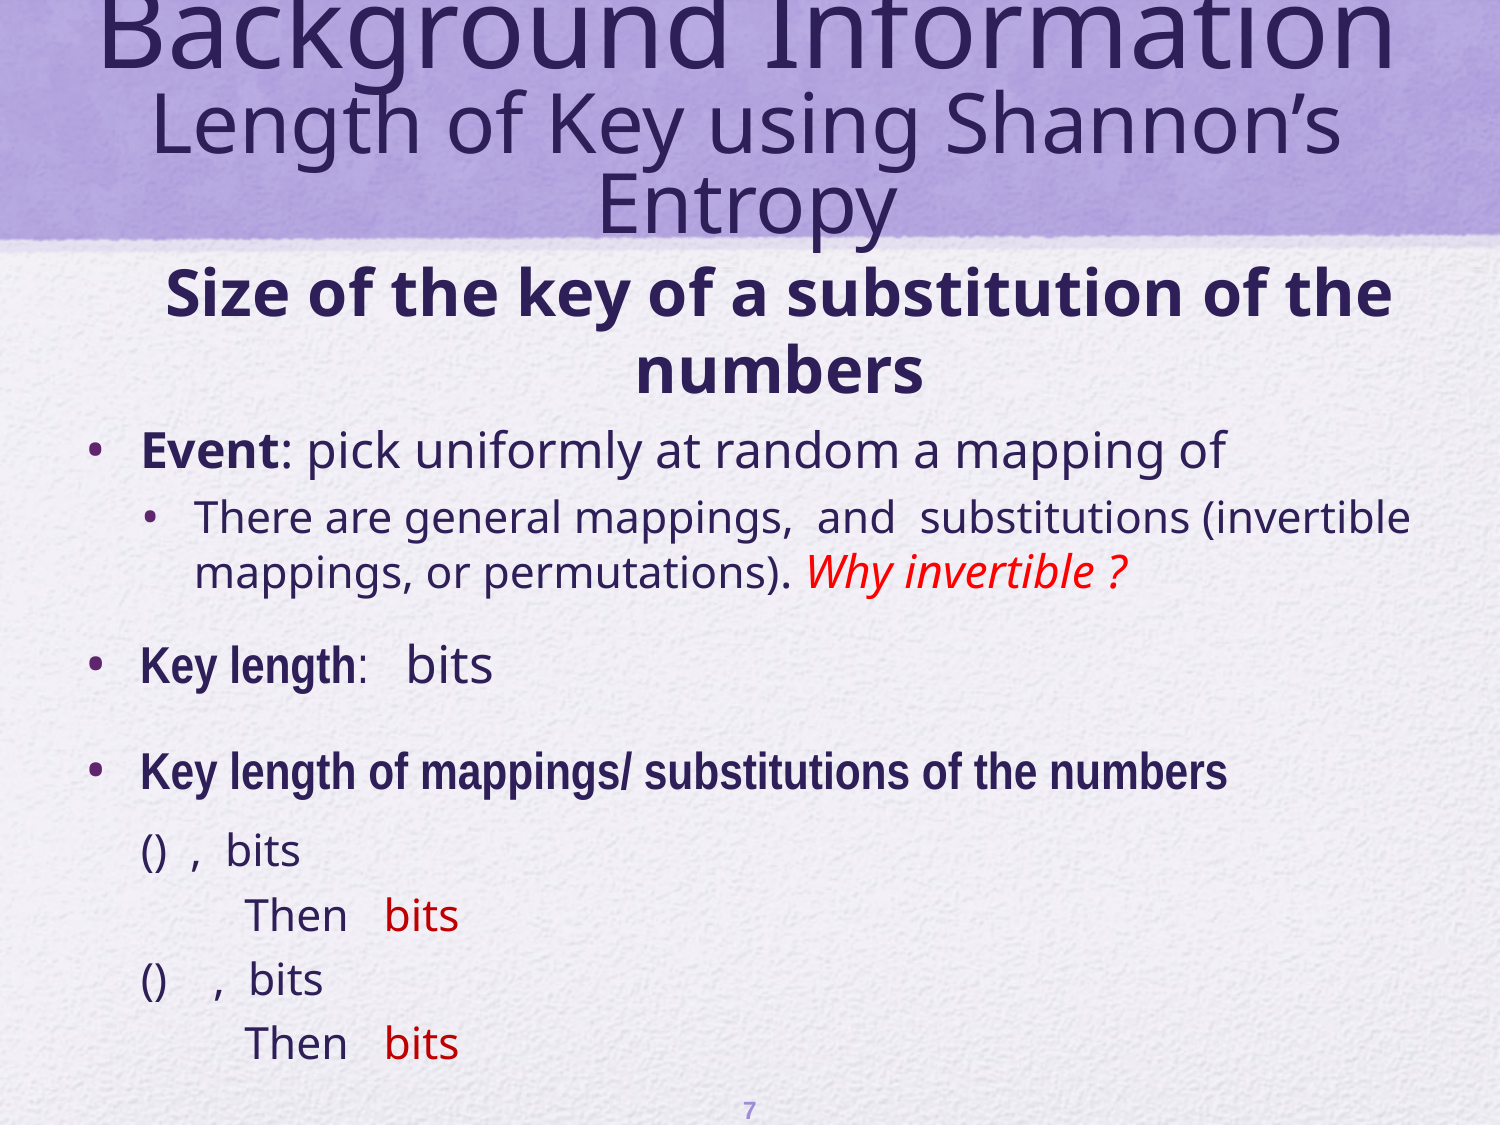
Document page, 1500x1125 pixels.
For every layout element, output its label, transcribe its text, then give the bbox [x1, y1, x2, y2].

title Background Information Length of Key using Shannon’s Entropy [0, 0, 1500, 232]
picture [0, 232, 1500, 1125]
slide_number 7 [699, 1089, 800, 1125]
